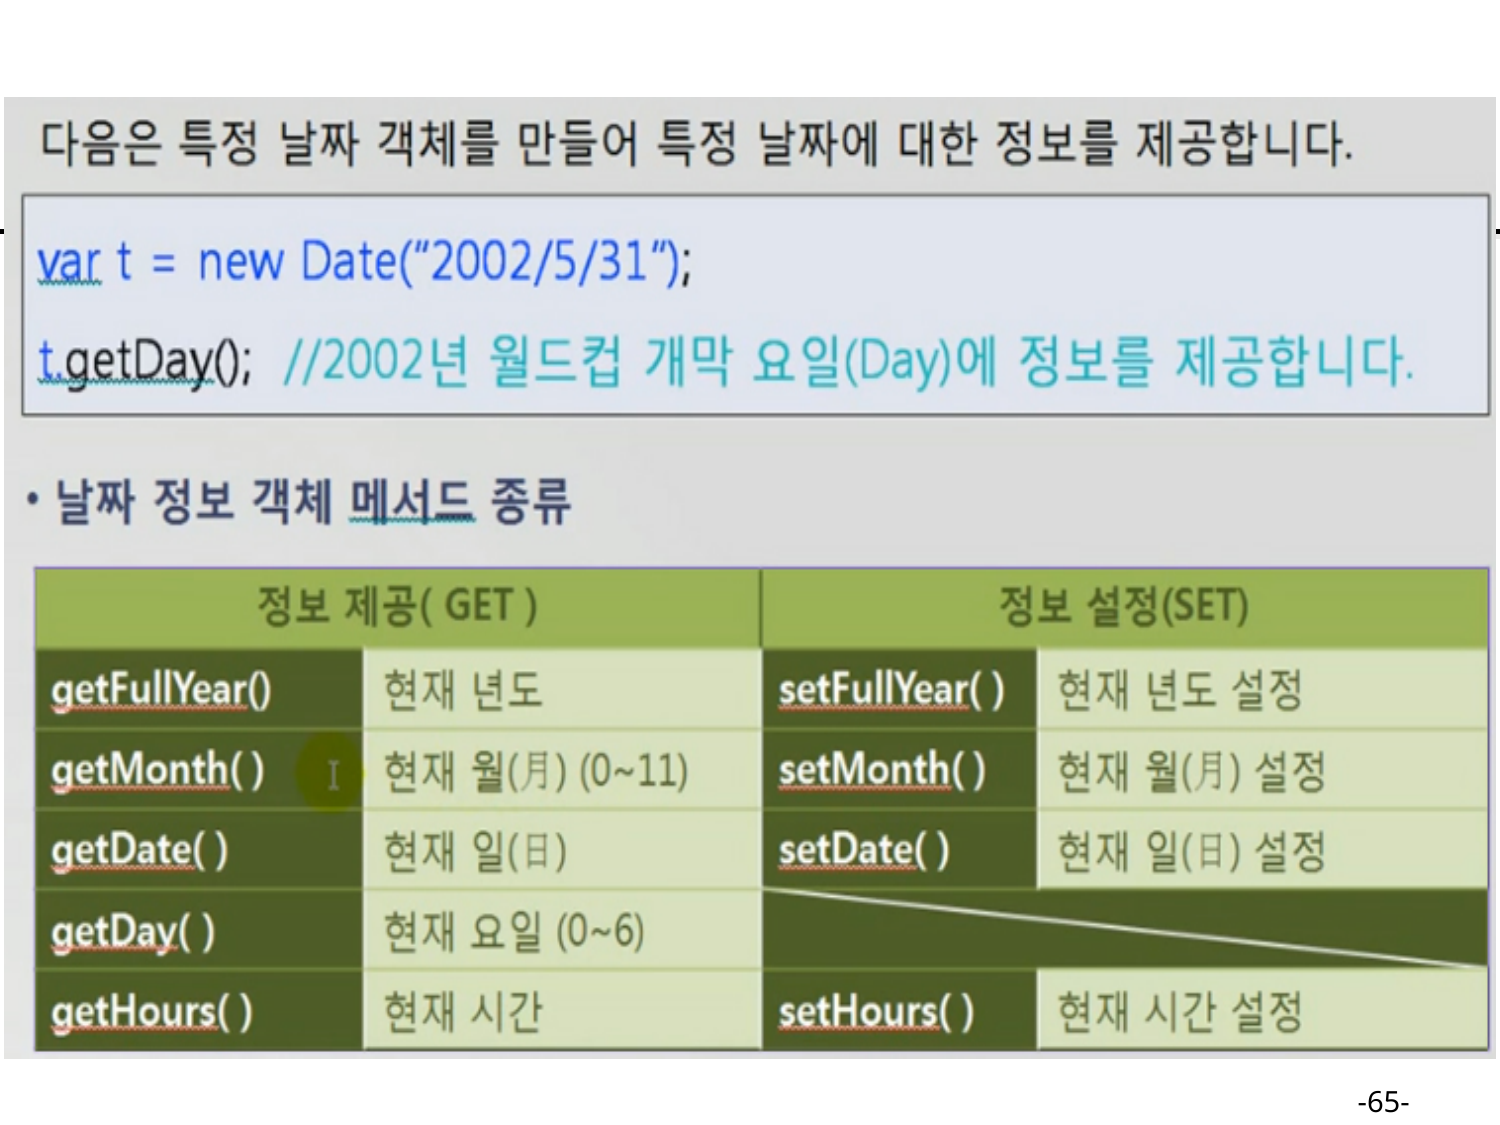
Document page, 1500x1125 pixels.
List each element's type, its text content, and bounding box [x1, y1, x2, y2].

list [3, 97, 1496, 1059]
slide_number -65- [1074, 1075, 1425, 1125]
